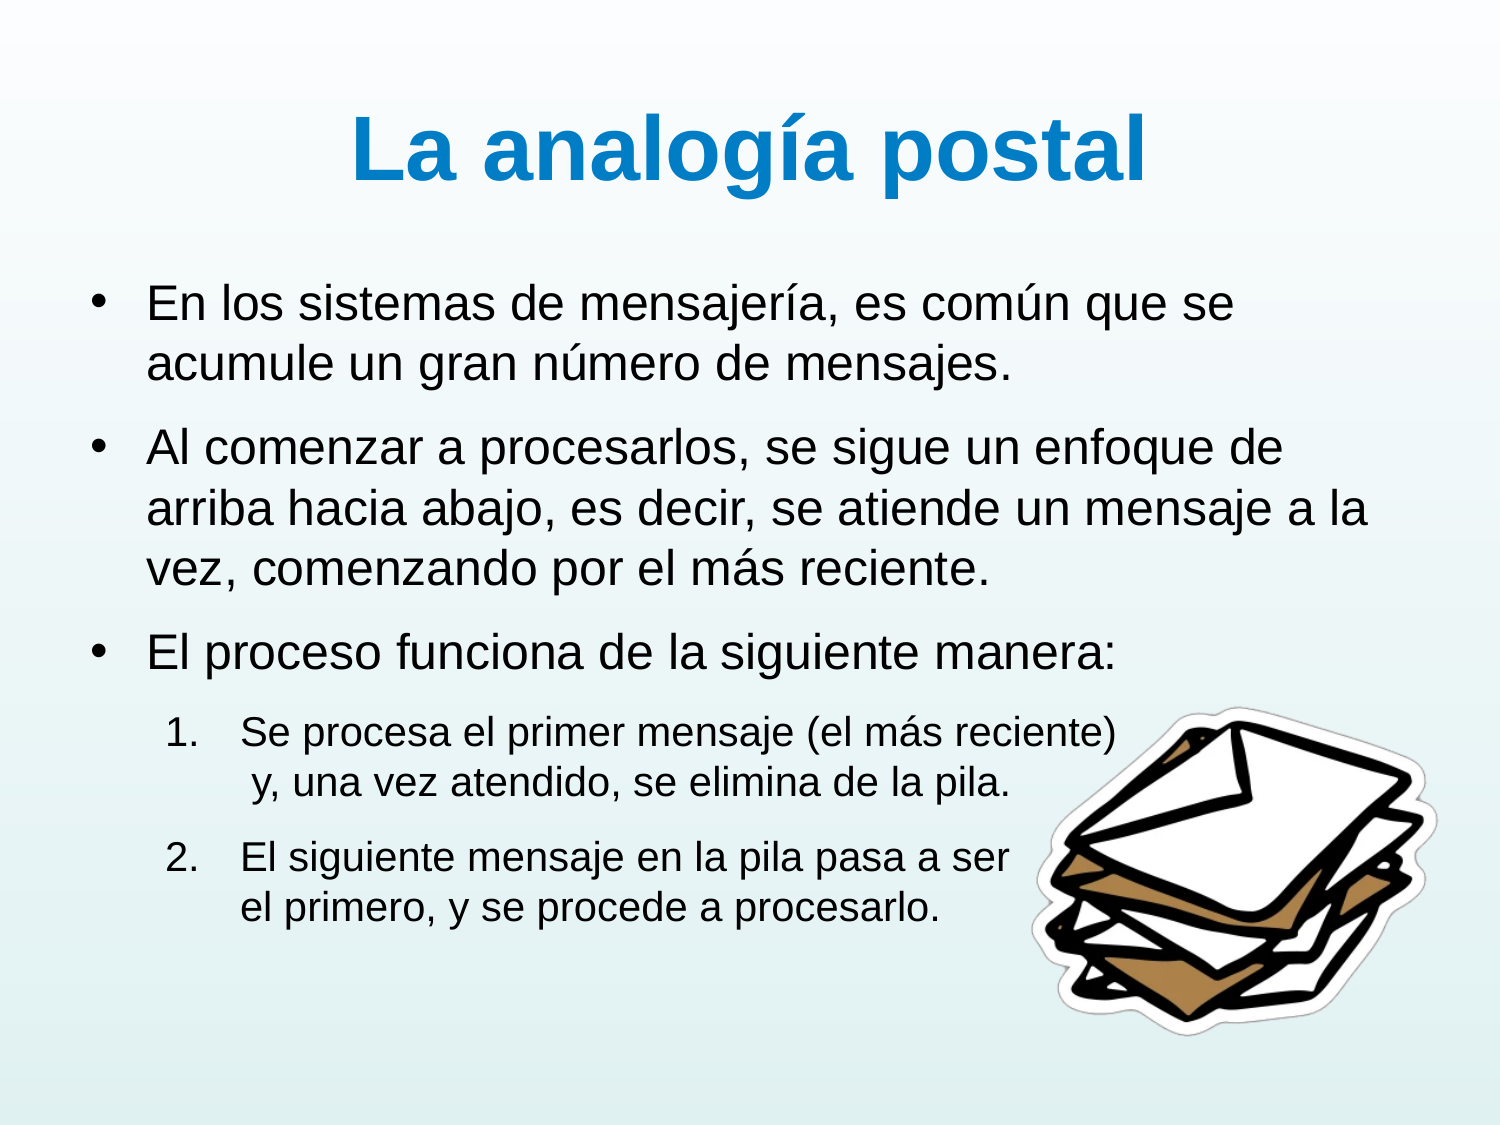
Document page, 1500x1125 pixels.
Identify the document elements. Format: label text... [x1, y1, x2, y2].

title La analogía postal [75, 50, 1425, 238]
list En los sistemas de mensajería, es común que se acumule un gran número de mensajes. Al comenzar a procesarlos, se sigue un enfoque de arriba hacia abajo, es decir, se atiende un mensaje a la vez, comenzando por el más reciente. El proceso funciona de la siguiente manera: Se procesa el primer mensaje (el más reciente) y, una vez atendido, se elimina de la pila. El siguiente mensaje en la pila pasa a ser el primero, y se procede a procesarlo. [75, 262, 1425, 1038]
picture [1012, 649, 1457, 1094]
